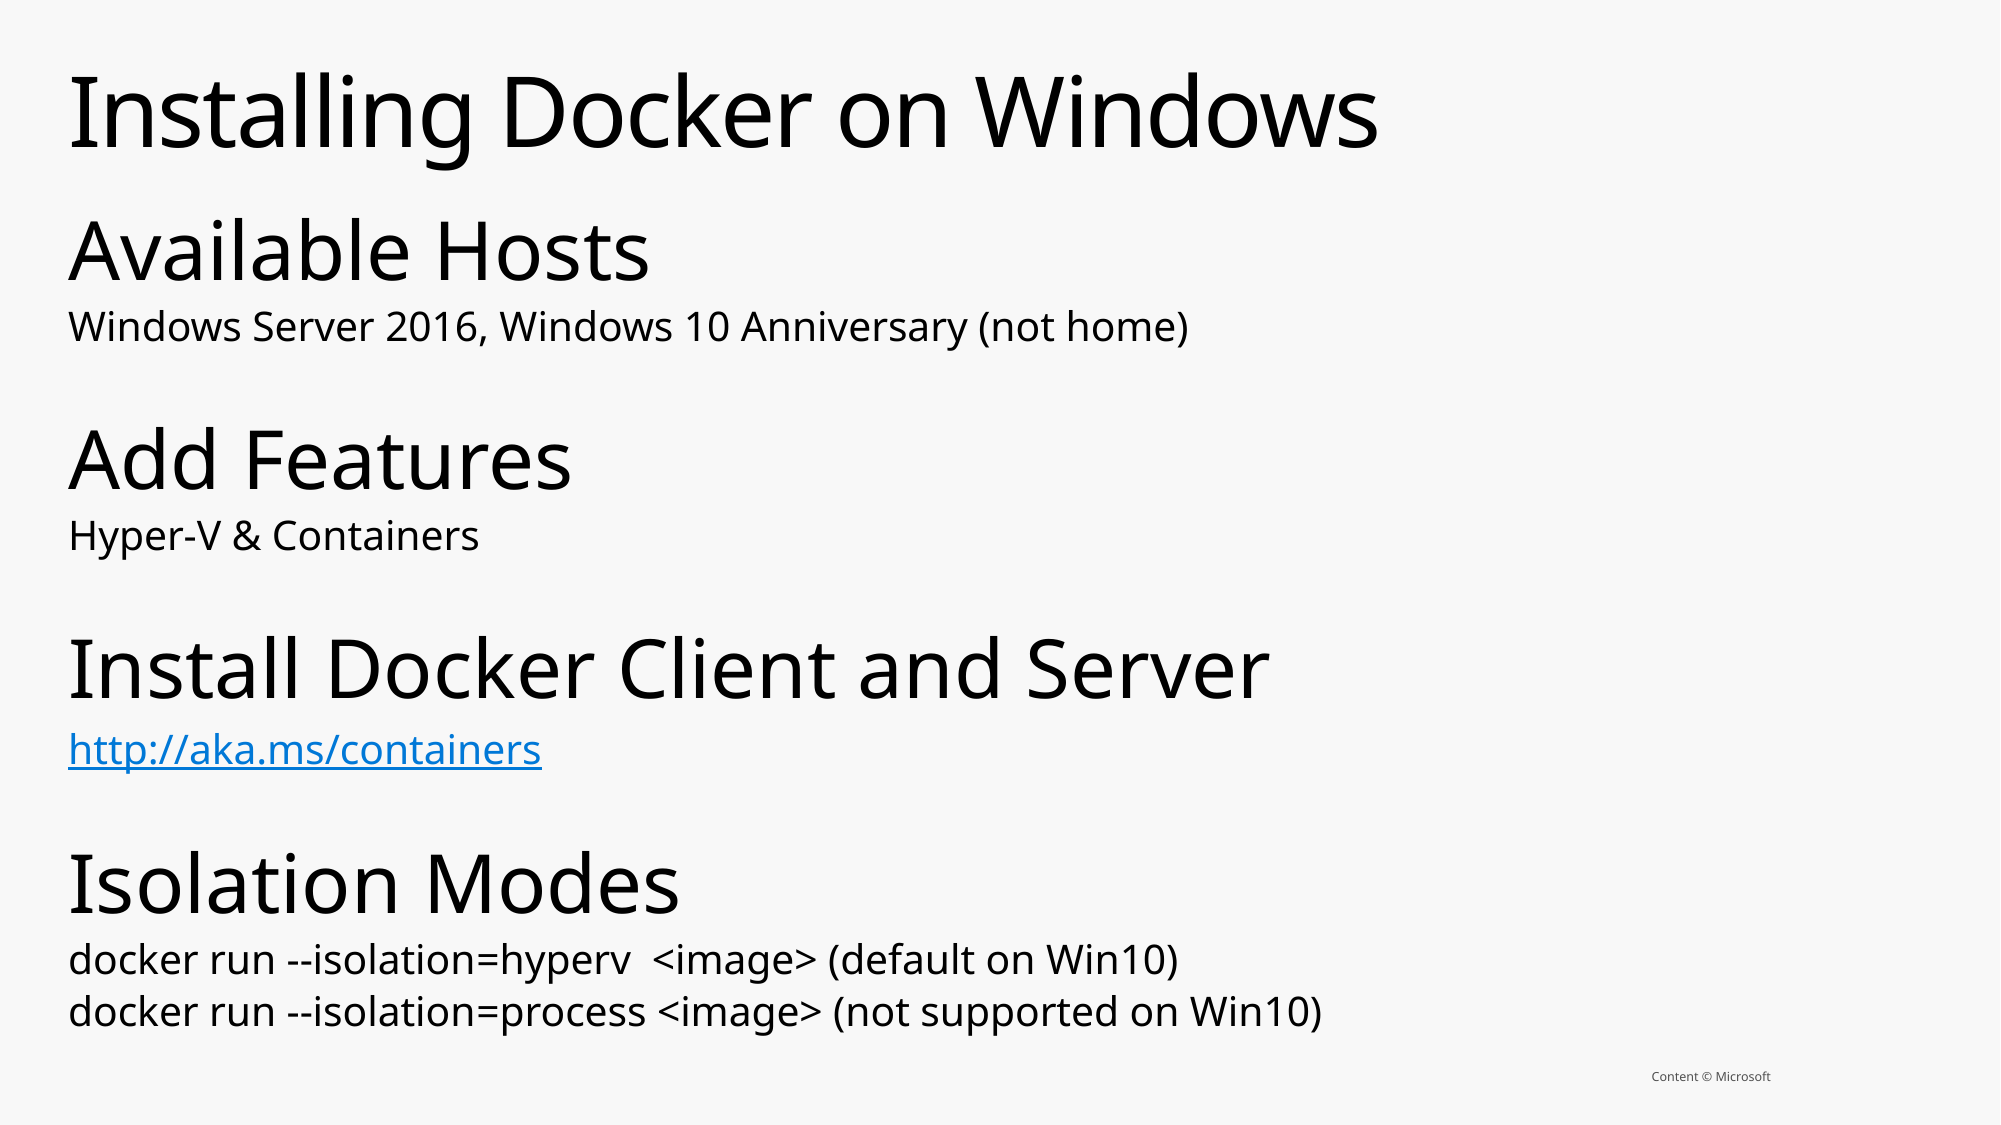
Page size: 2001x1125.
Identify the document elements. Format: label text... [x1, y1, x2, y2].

text_box Content © Microsoft [1636, 1061, 1786, 1092]
list Available Hosts Windows Server 2016, Windows 10 Anniversary (not home) Add Features Hyper-V & Containers Install Docker Client and Server http://aka.ms/containers Isolation Modes docker run --isolation=hyperv <image> (default on Win10) docker run --isolation=process <image> (not supported on Win10) [44, 195, 1956, 1125]
title Installing Docker on Windows [44, 47, 1957, 196]
